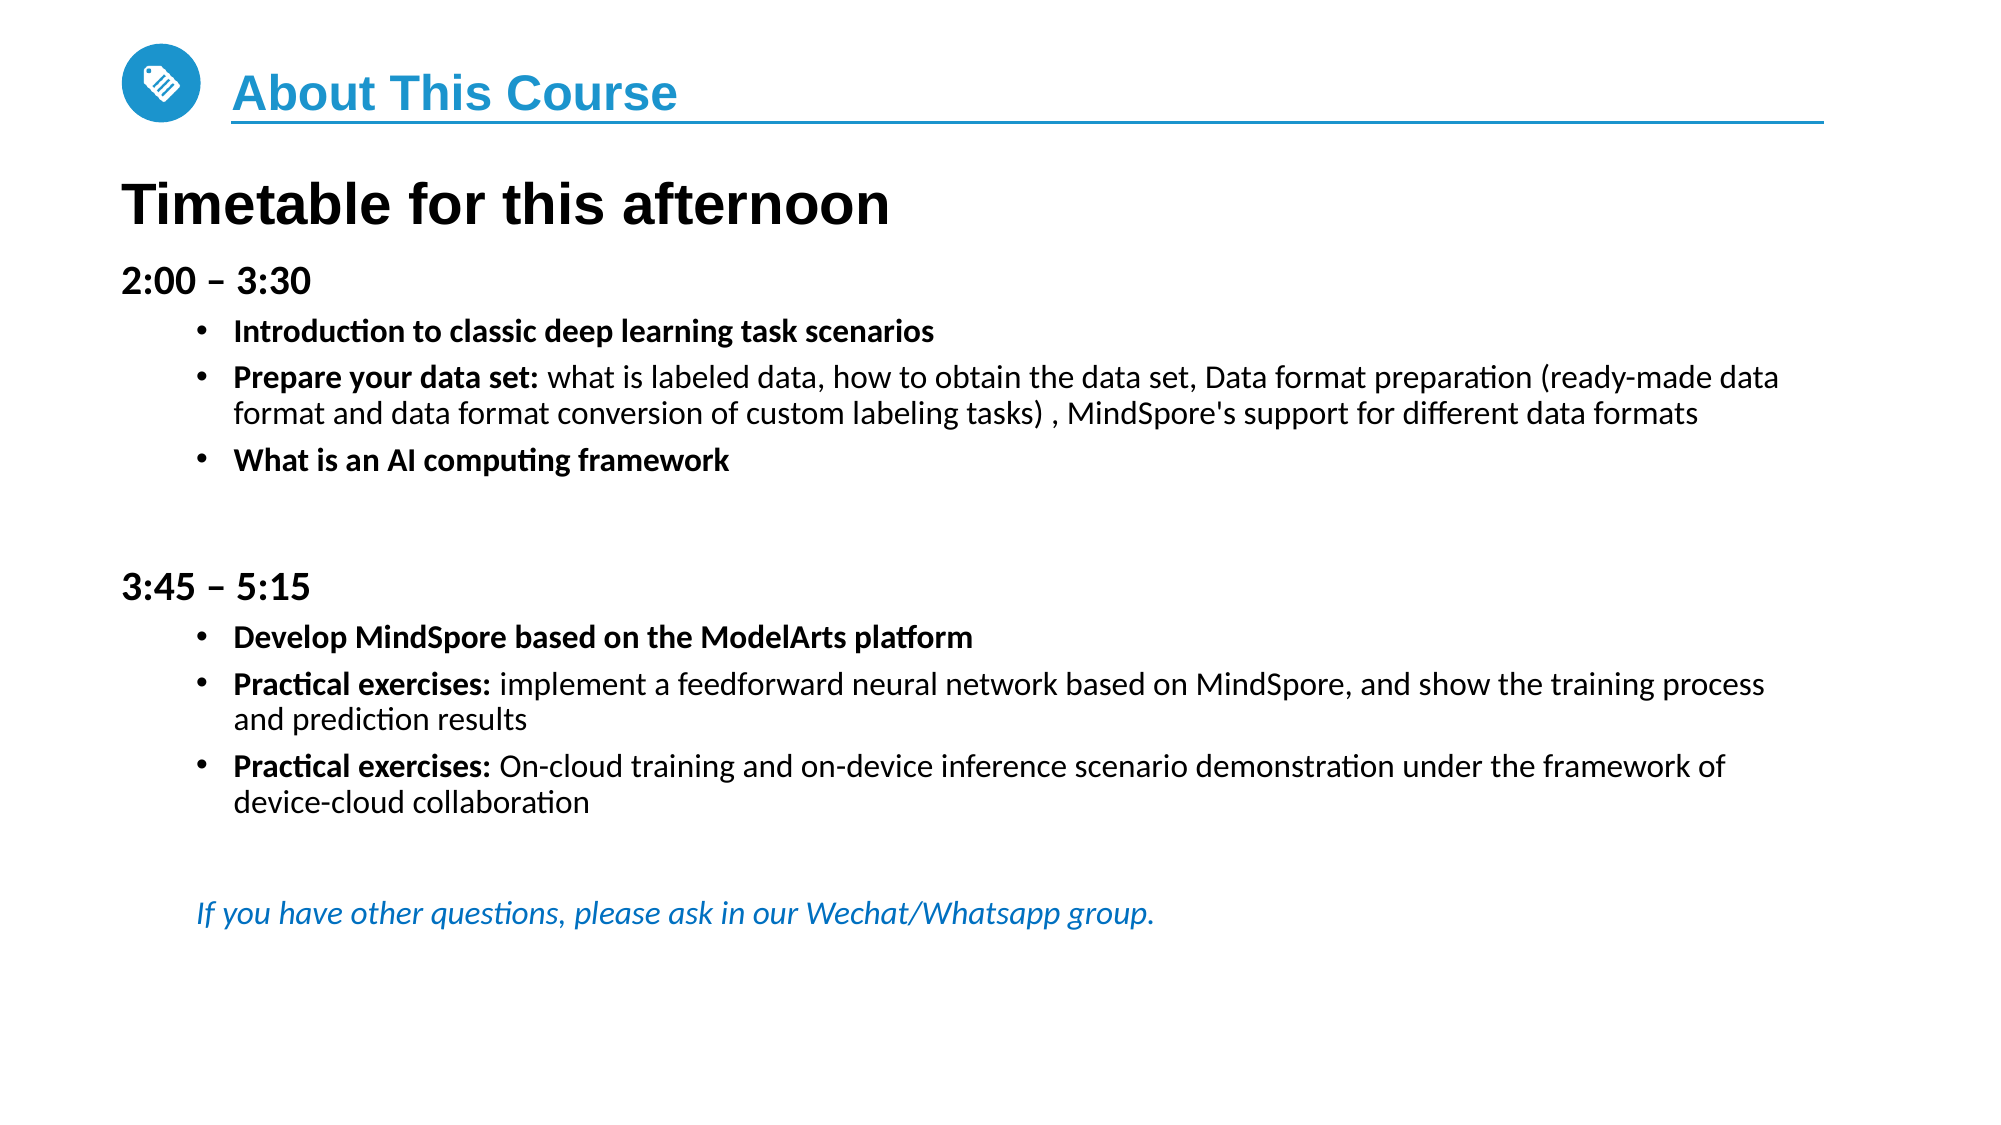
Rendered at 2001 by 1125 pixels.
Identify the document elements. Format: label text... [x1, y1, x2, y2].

picture [131, 53, 191, 113]
title About This Course [231, 73, 1825, 122]
list Timetable for this afternoon 2:00 – 3:30 Introduction to classic deep learning task scenarios Prepare your data set: what is labeled data, how to obtain the data set, Data format preparation (ready-made data format and data format conversion of custom labeling tasks) , MindSpore's support for different data formats What is an AI computing framework 3:45 – 5:15 Develop MindSpore based on the ModelArts platform Practical exercises: implement a feedforward neural network based on MindSpore, and show the training process and prediction results Practical exercises: On-cloud training and on-device inference scenario demonstration under the framework of device-cloud collaboration If you have other questions, please ask in our Wechat/Whatsapp group. [106, 167, 1825, 1035]
